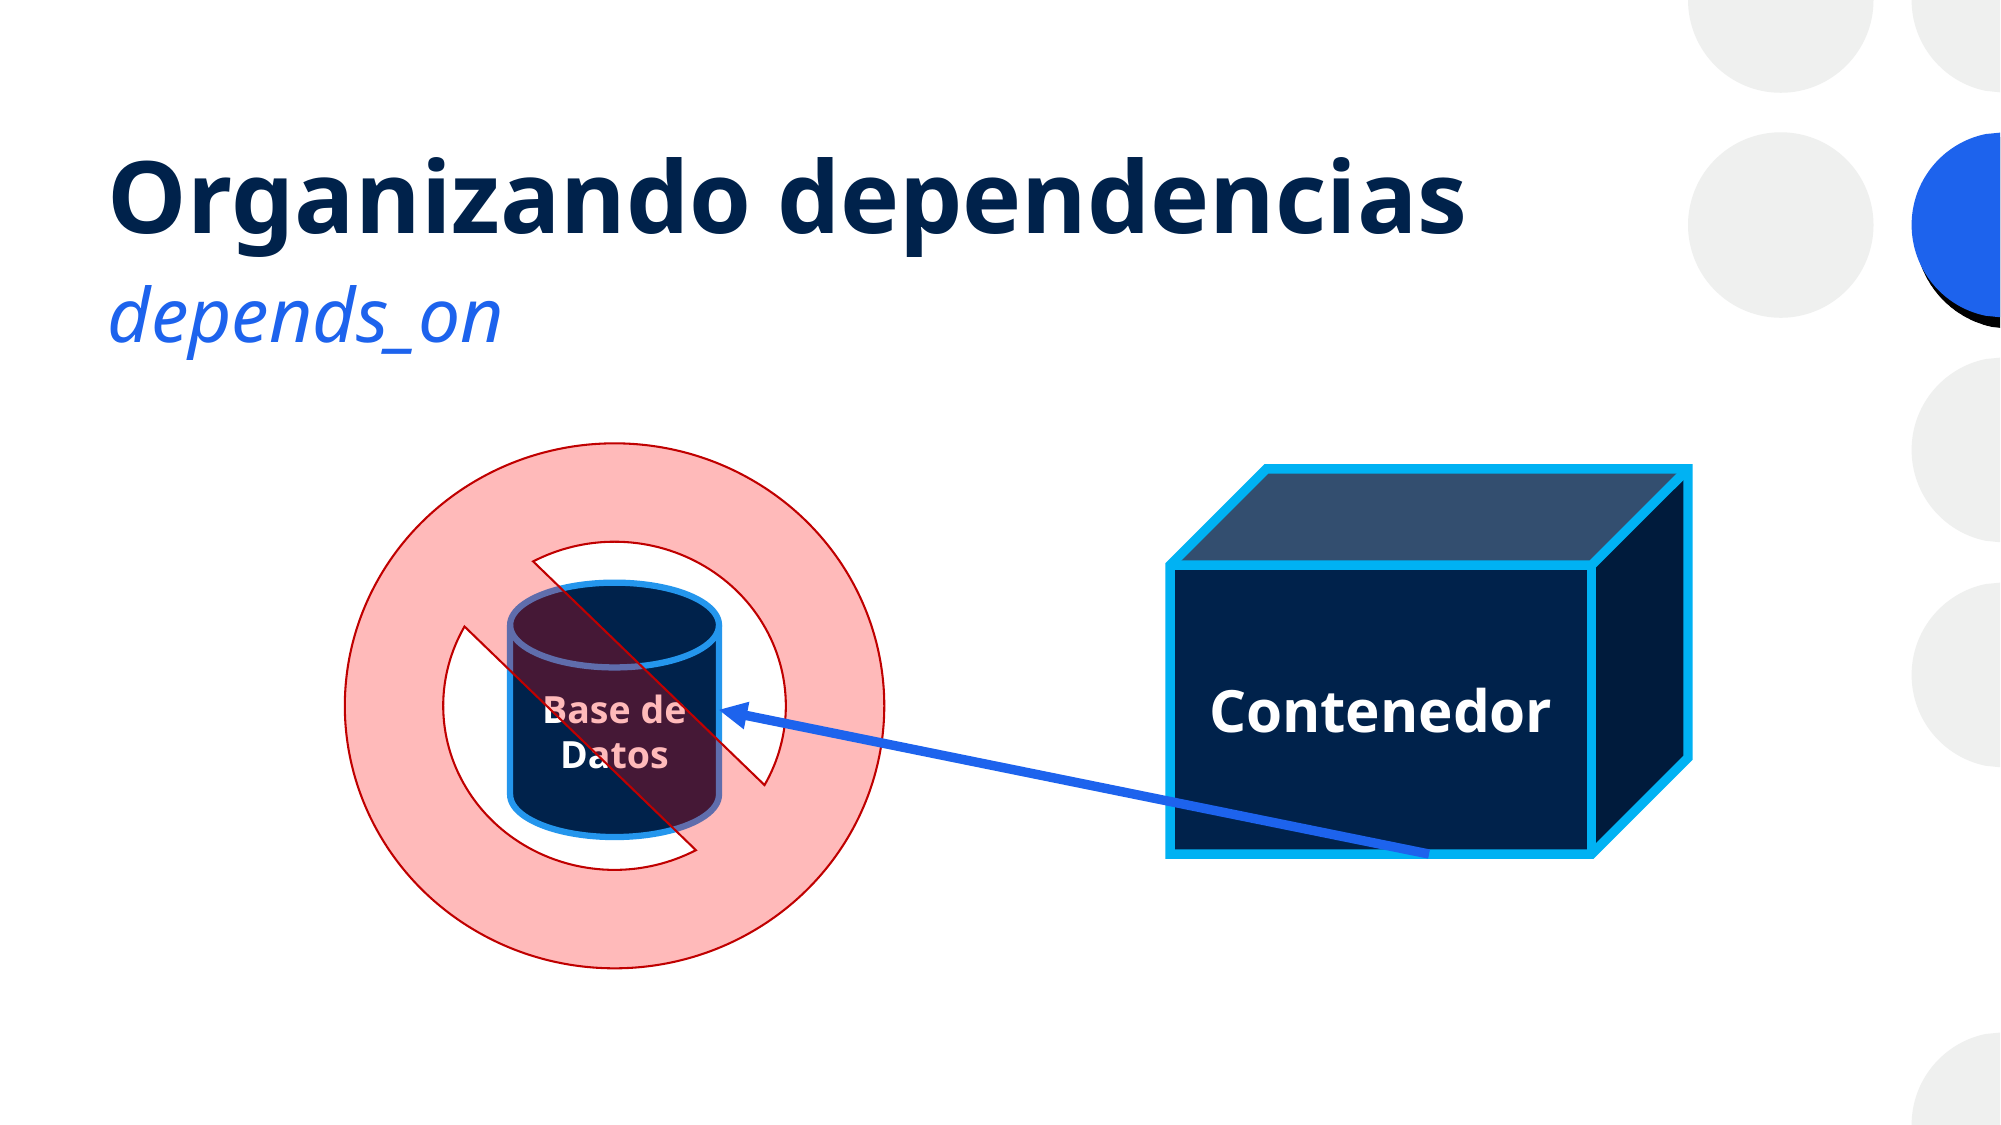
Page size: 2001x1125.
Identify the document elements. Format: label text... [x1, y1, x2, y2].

text_box Base de Datos [563, 581, 721, 740]
subtitle Enjambres [1174, 470, 1684, 564]
subtitle depends_on [92, 260, 1297, 358]
text_box Contenedor [1169, 467, 1690, 856]
text_box [343, 442, 886, 970]
text_box Base de Datos [509, 672, 673, 839]
title Organizando dependencias [92, 126, 1574, 254]
